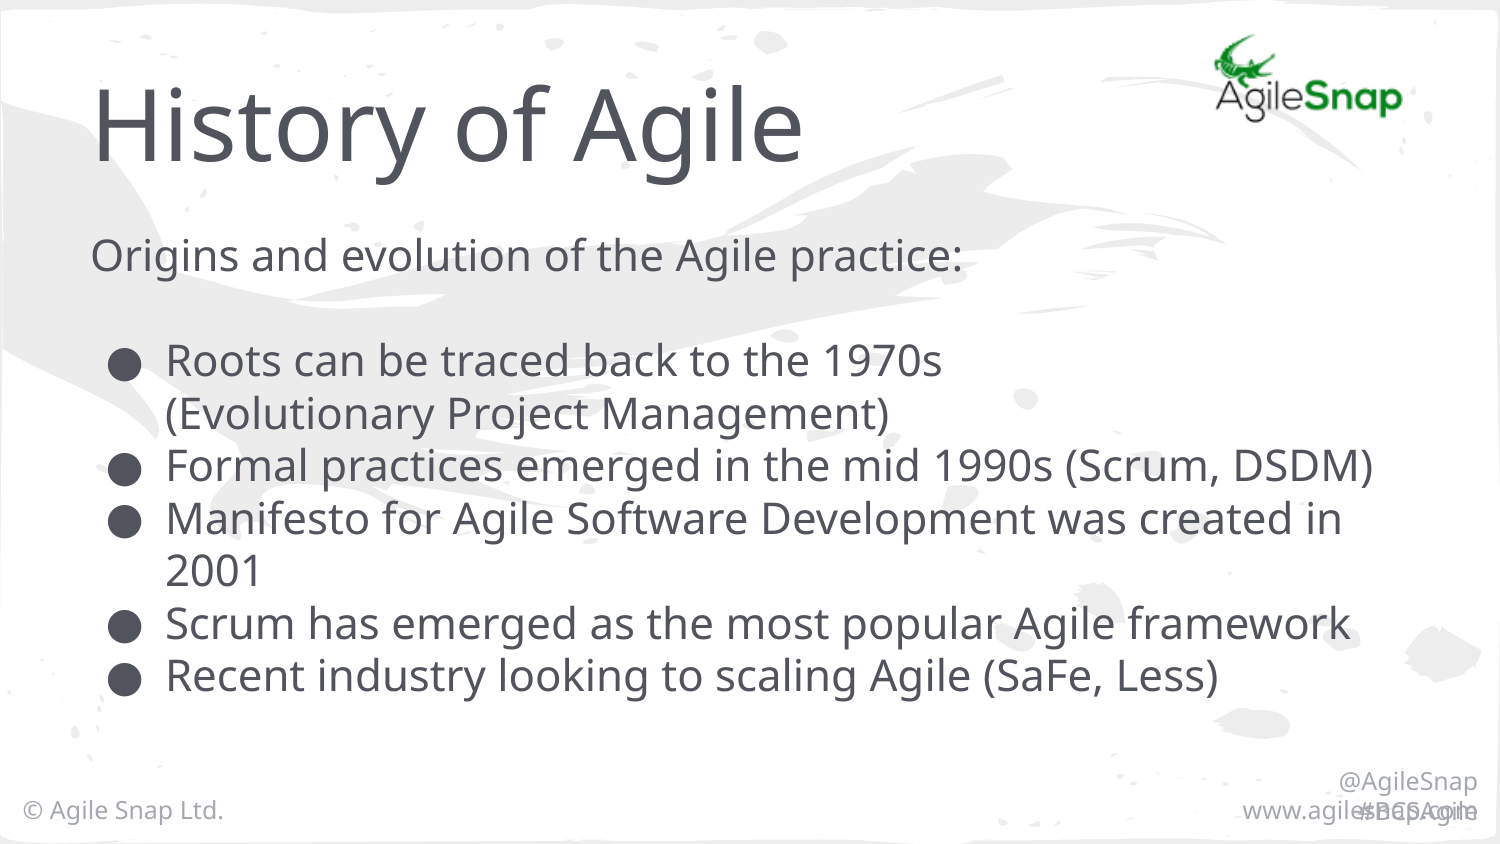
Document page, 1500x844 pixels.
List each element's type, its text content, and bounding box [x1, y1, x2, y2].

title History of Agile [75, 25, 1425, 197]
list Origins and evolution of the Agile practice: Roots can be traced back to the 1970s (Evolutionary Project Management) Formal practices emerged in the mid 1990s (Scrum, DSDM) Manifesto for Agile Software Development was created in 2001 Scrum has emerged as the most popular Agile framework Recent industry looking to scaling Agile (SaFe, Less) [75, 212, 1425, 808]
